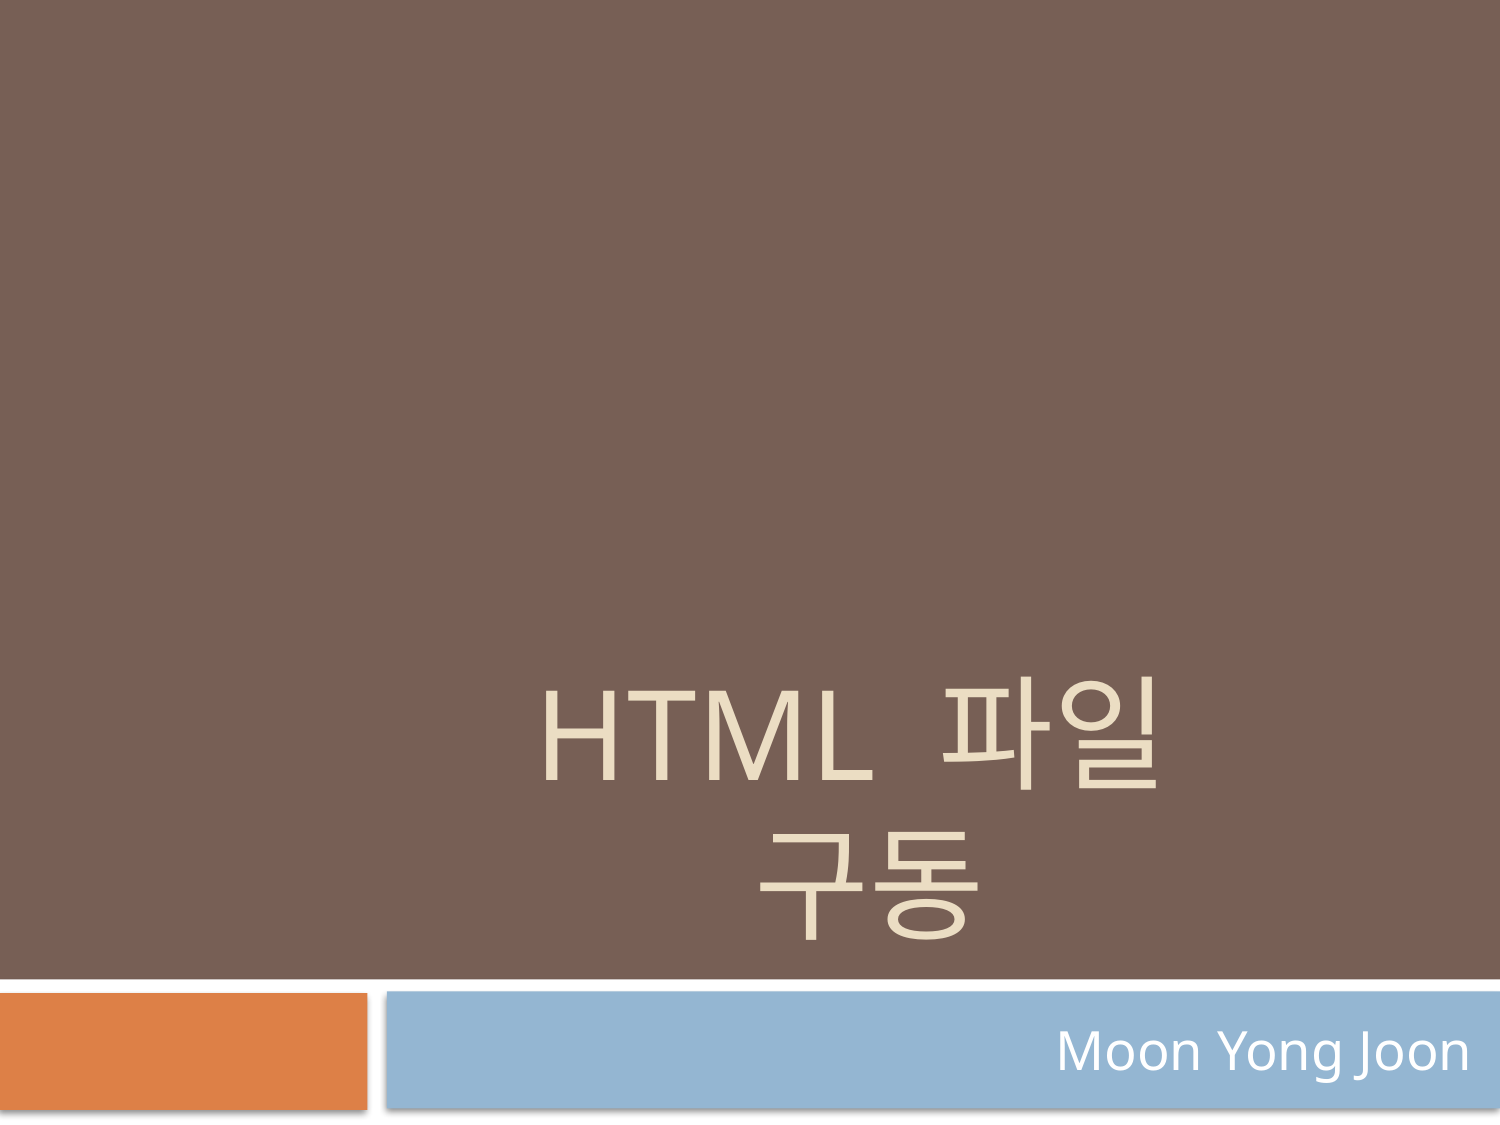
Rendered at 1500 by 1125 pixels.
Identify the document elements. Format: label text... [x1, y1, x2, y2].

subtitle Moon Yong Joon [387, 992, 1488, 1105]
title Html 파일 구동 [253, 78, 1450, 963]
